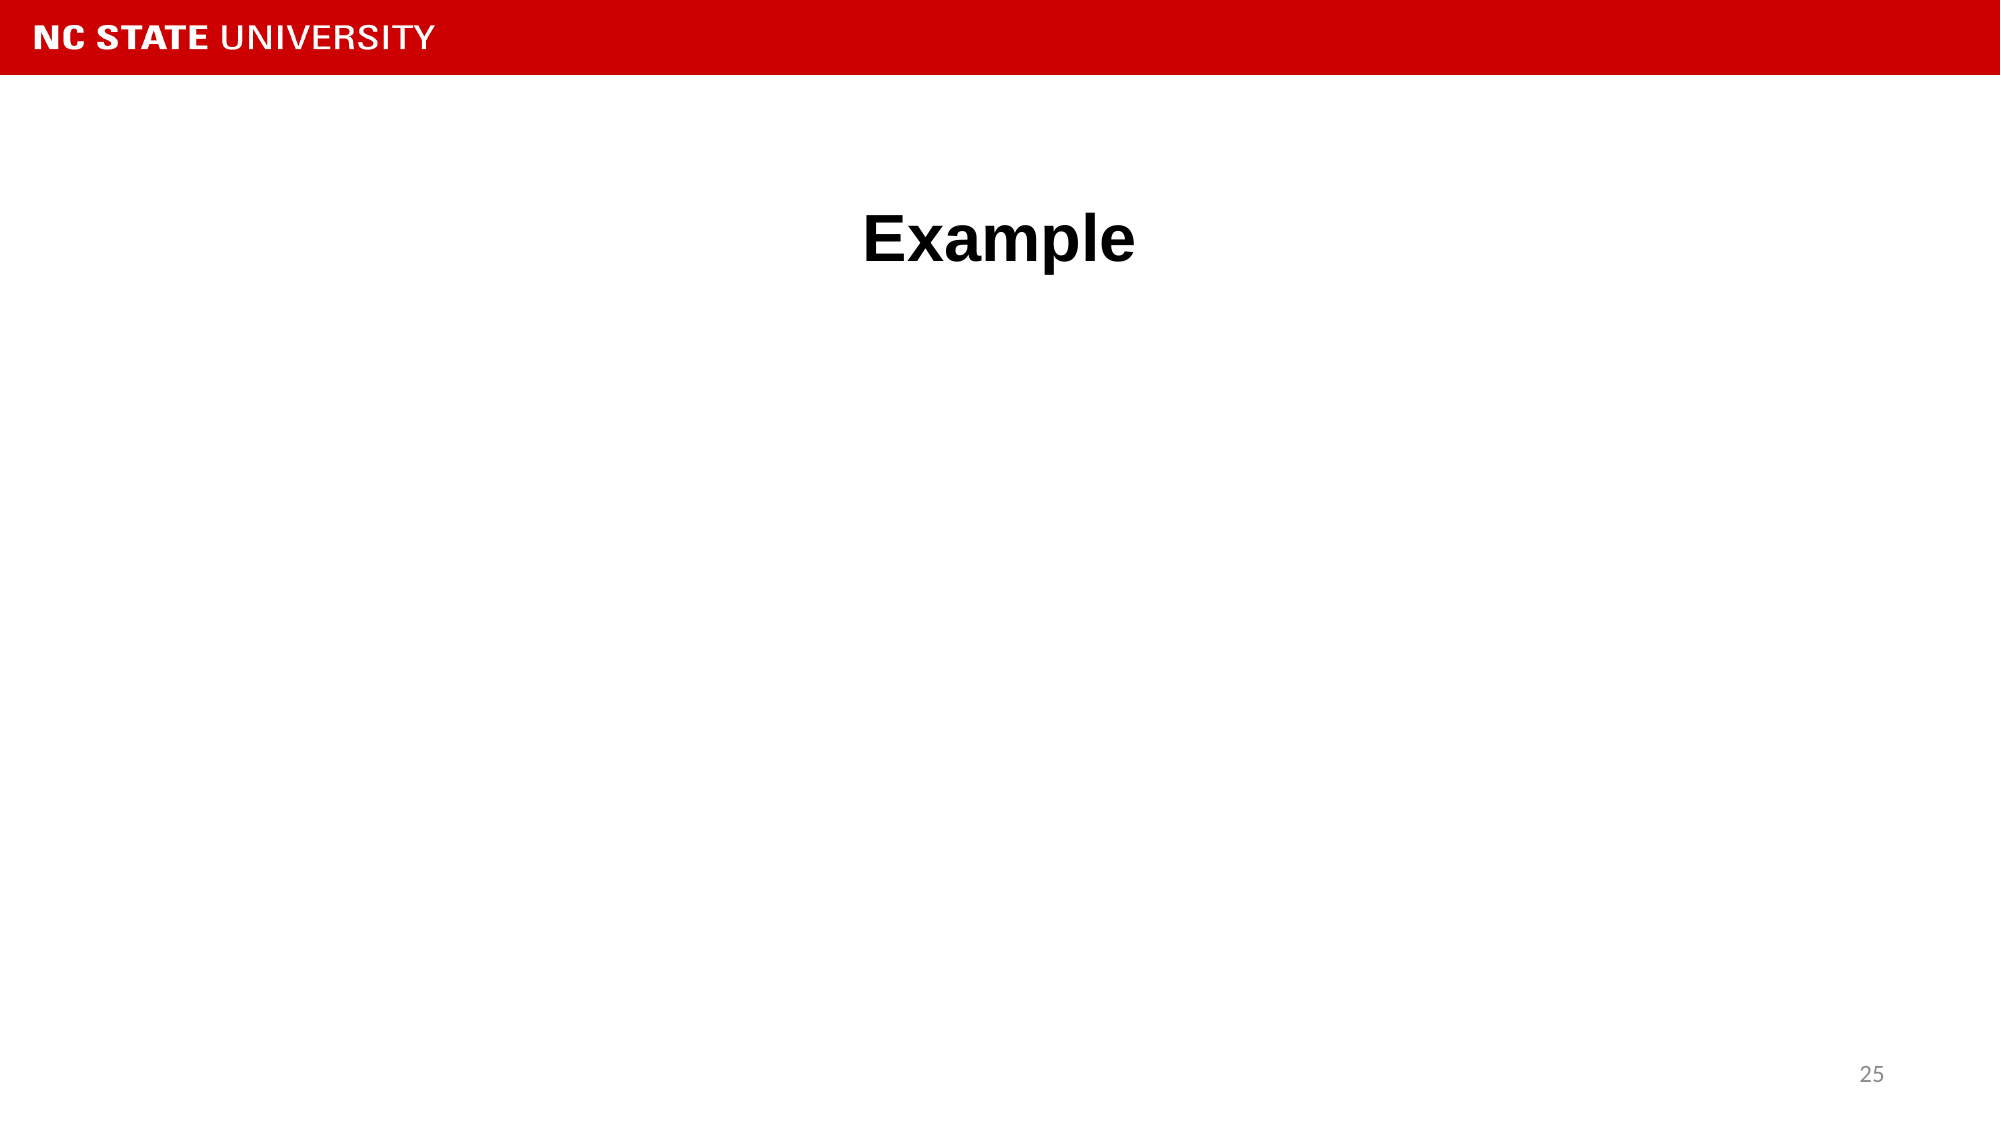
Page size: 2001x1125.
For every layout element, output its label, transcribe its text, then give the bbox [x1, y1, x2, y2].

picture [0, 0, 2000, 75]
slide_number 25 [1433, 1042, 1900, 1103]
title Example [99, 147, 1900, 323]
